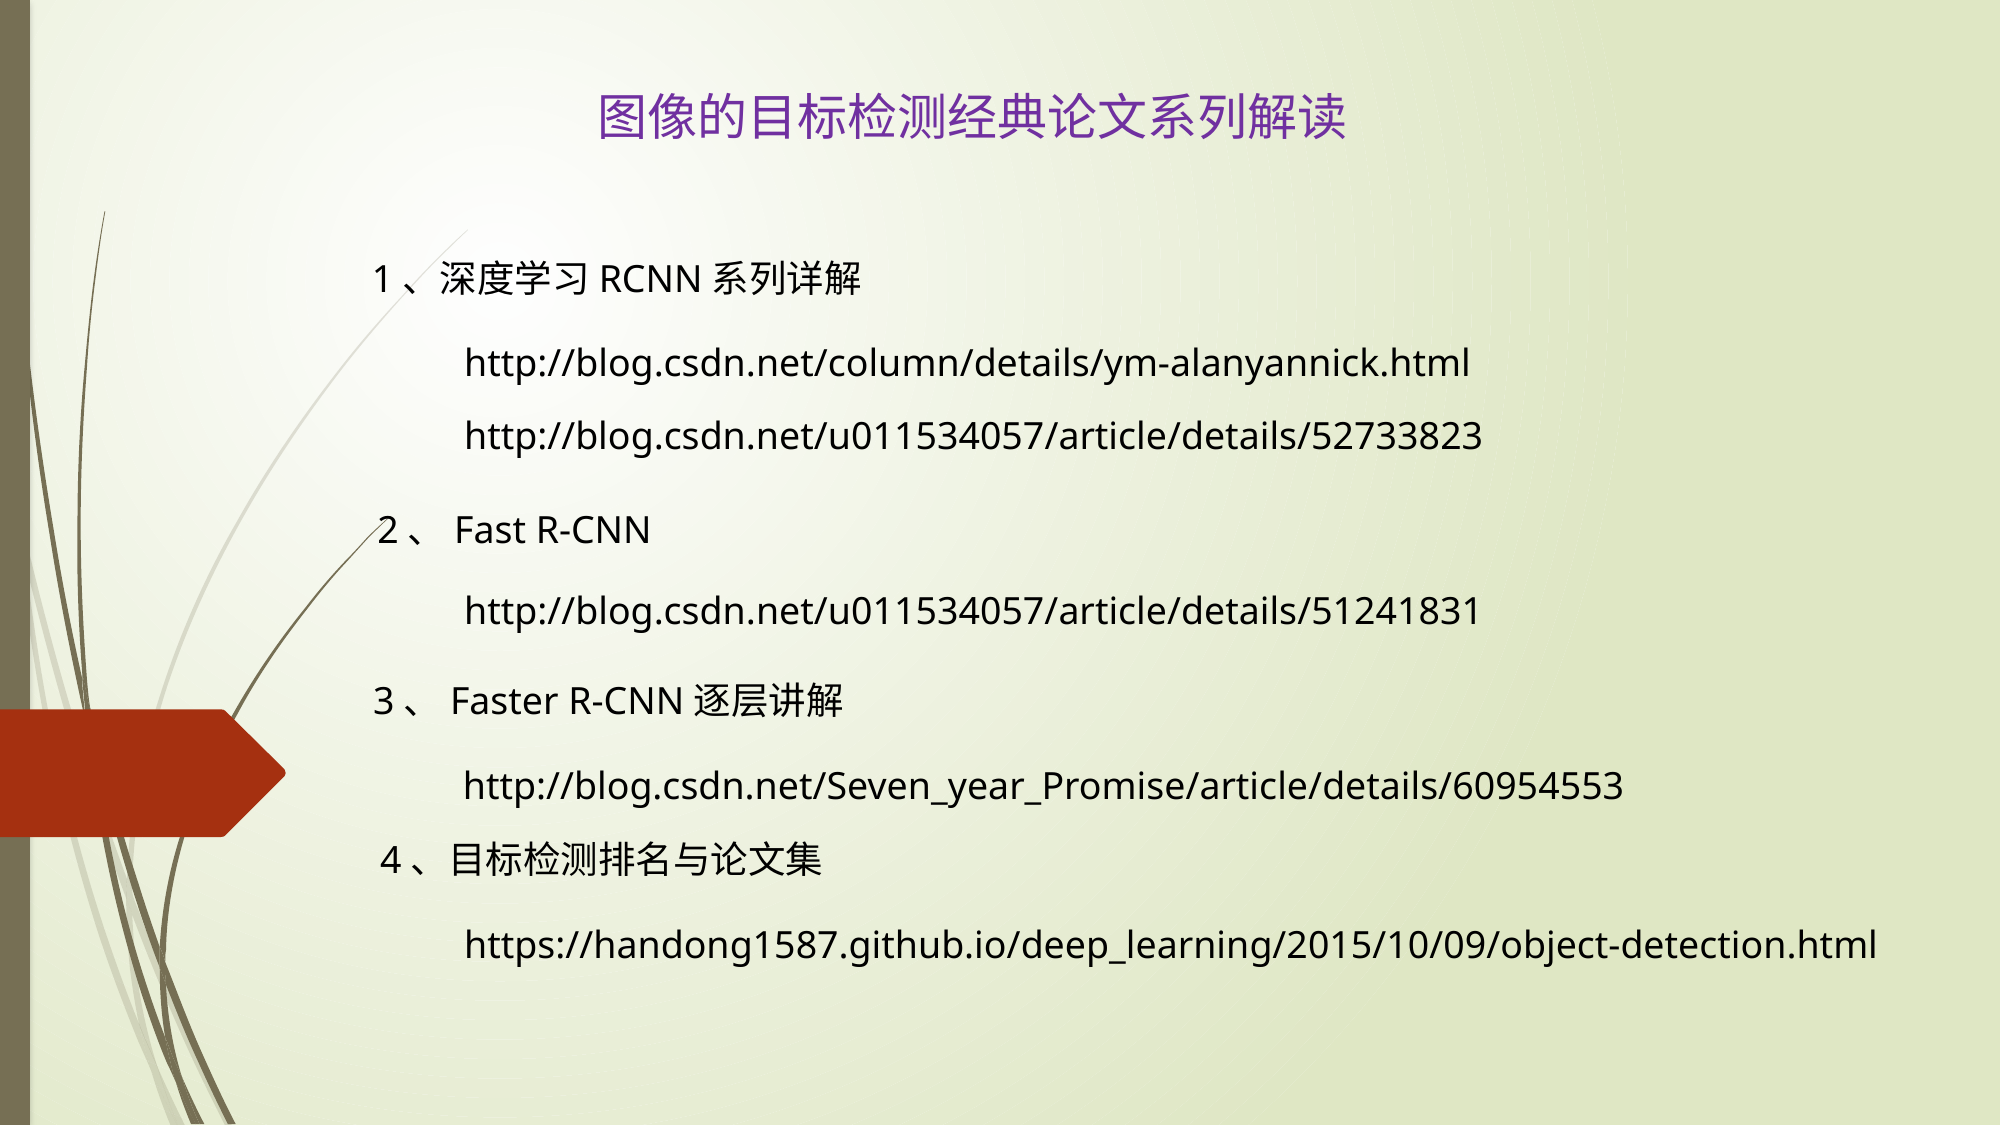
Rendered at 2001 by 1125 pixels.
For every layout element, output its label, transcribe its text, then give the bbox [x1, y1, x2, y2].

text_box 图像的目标检测经典论文系列解读 [582, 78, 1363, 153]
text_box 1、深度学习RCNN系列详解 [357, 247, 1367, 307]
text_box http://blog.csdn.net/Seven_year_Promise/article/details/60954553 [448, 754, 1725, 814]
text_box http://blog.csdn.net/u011534057/article/details/52733823 [449, 404, 1699, 464]
text_box 4、目标检测排名与论文集 [365, 828, 838, 889]
text_box 3、Faster R-CNN逐层讲解 [358, 669, 859, 730]
text_box http://blog.csdn.net/u011534057/article/details/51241831 [449, 579, 1582, 639]
text_box http://blog.csdn.net/column/details/ym-alanyannick.html [449, 331, 1541, 392]
text_box 2、Fast R-CNN [362, 499, 667, 559]
text_box https://handong1587.github.io/deep_learning/2015/10/09/object-detection.html [449, 913, 2000, 974]
